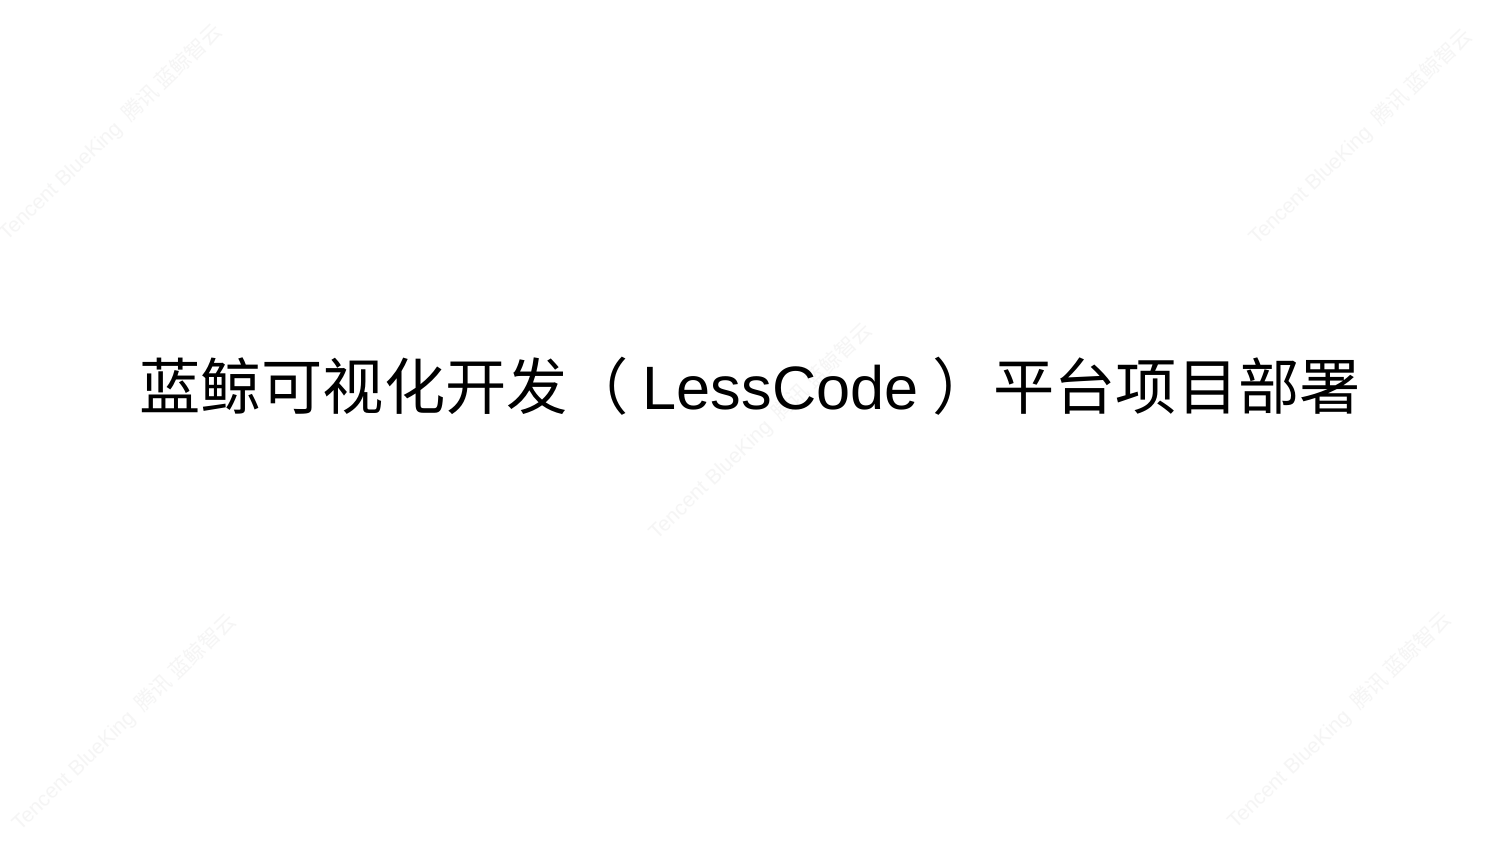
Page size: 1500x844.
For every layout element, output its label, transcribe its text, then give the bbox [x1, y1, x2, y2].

title 蓝鲸可视化开发（LessCode）平台项目部署 [111, 330, 1388, 513]
